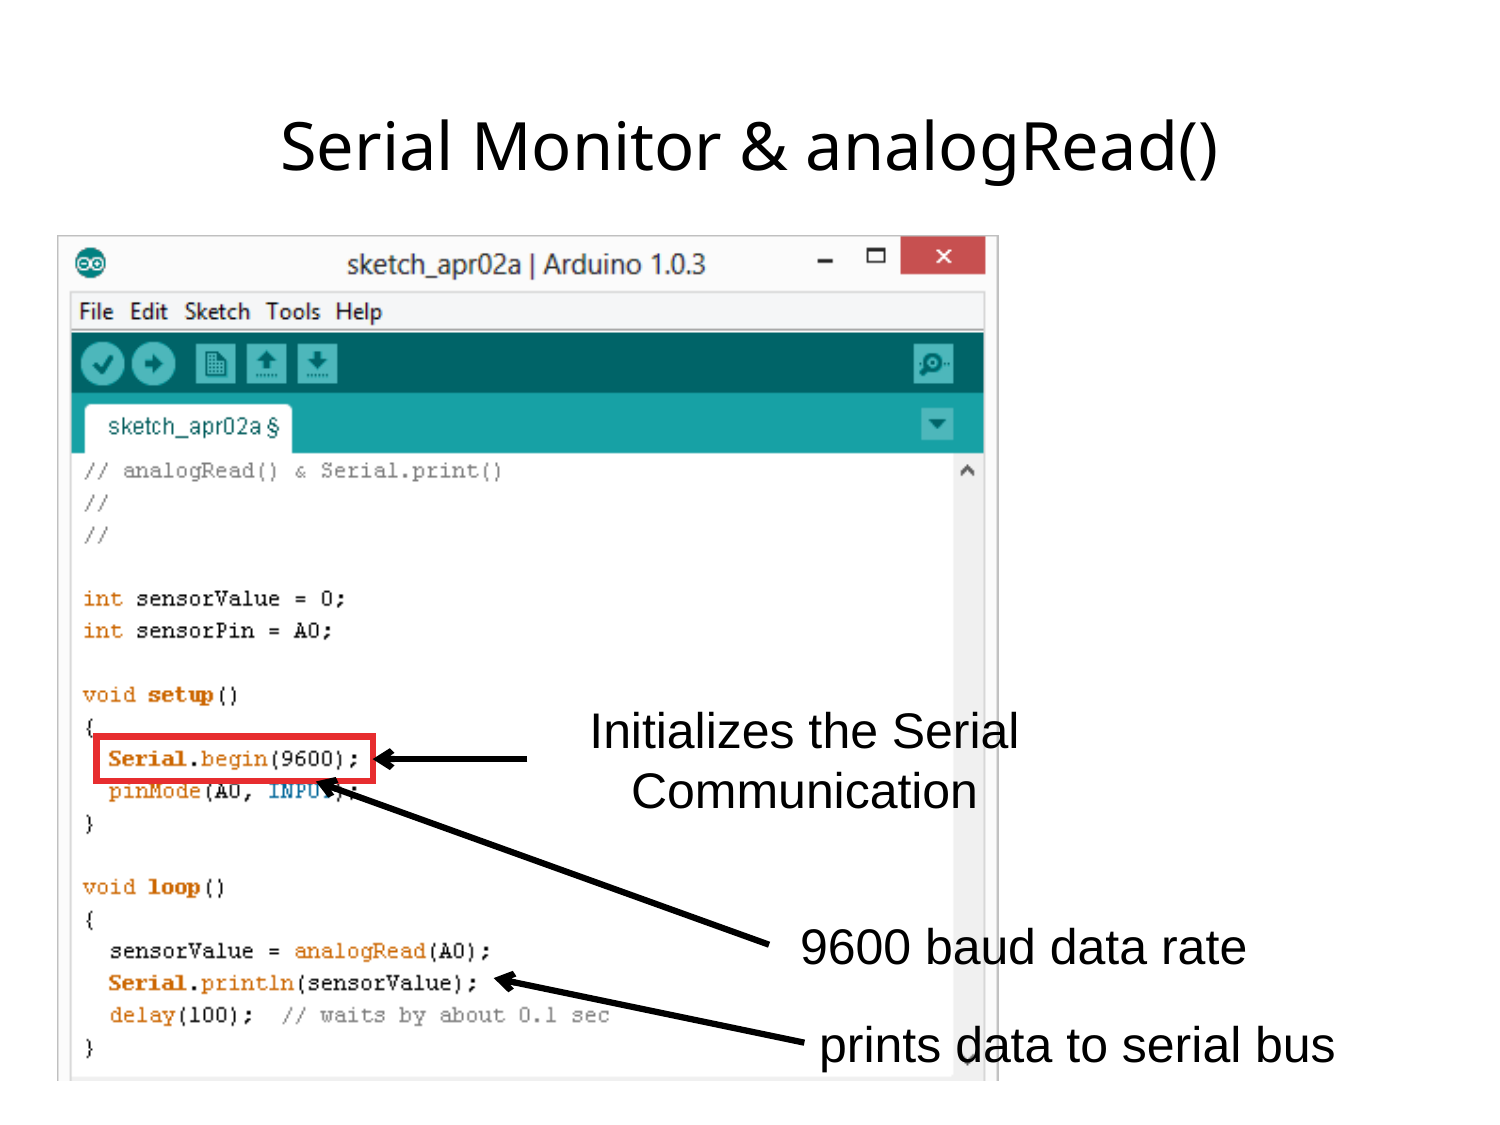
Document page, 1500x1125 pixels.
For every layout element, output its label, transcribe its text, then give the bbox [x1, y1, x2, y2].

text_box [493, 977, 1382, 1081]
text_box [315, 781, 1279, 984]
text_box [96, 690, 1060, 828]
picture [56, 235, 999, 1082]
title Serial Monitor & analogRead() [112, 50, 1388, 238]
